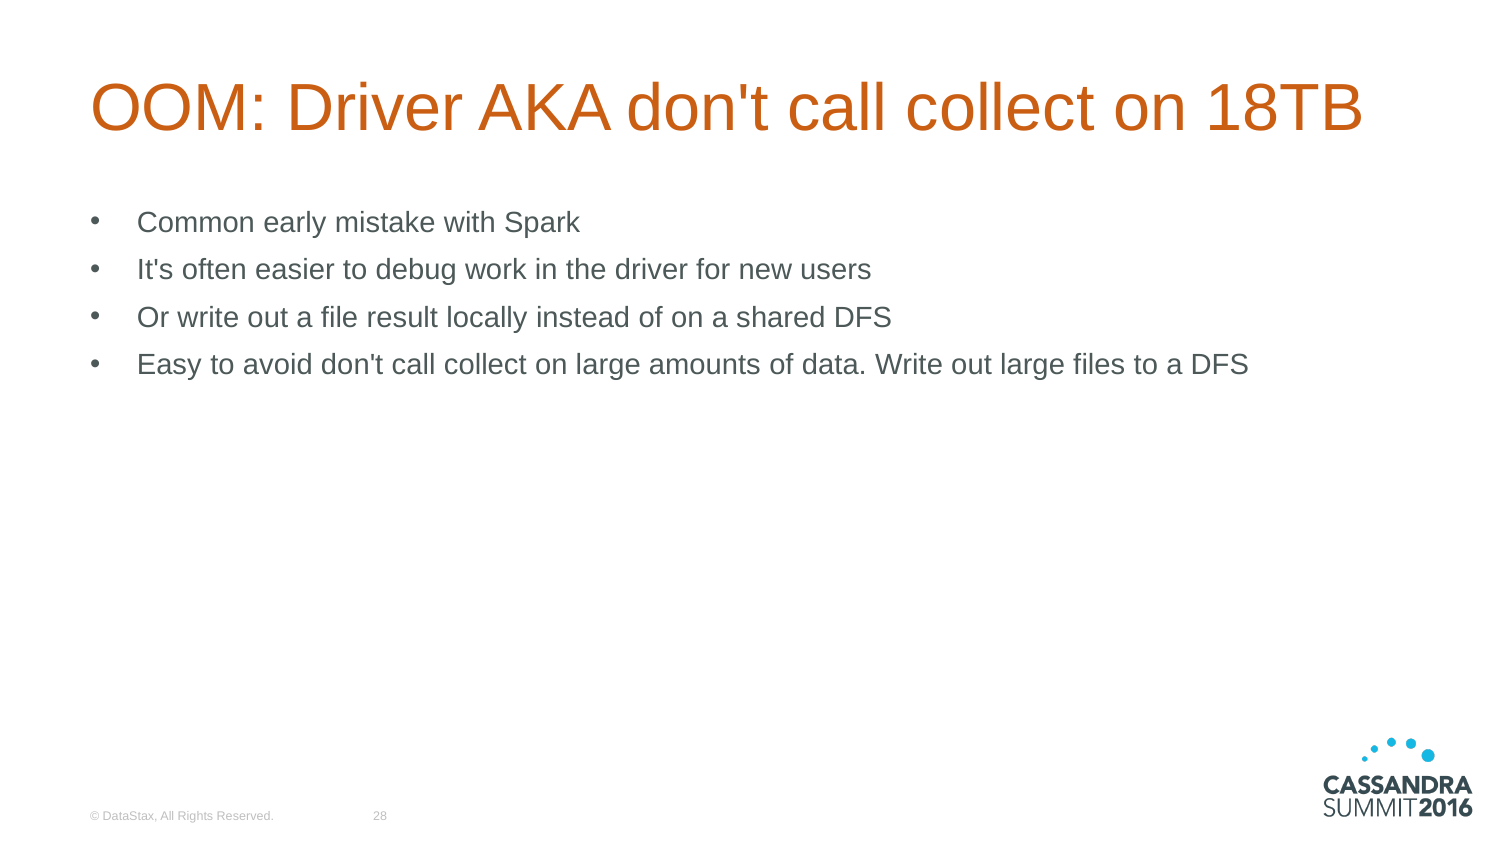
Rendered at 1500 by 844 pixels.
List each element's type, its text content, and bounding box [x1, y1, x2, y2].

list Common early mistake with Spark It's often easier to debug work in the driver for new users Or write out a file result locally instead of on a shared DFS Easy to avoid don't call collect on large amounts of data. Write out large files to a DFS [75, 195, 1425, 721]
picture [1320, 734, 1475, 819]
title OOM: Driver AKA don't call collect on 18TB [75, 33, 1425, 175]
footer © DataStax, All Rights Reserved. [75, 793, 337, 839]
slide_number 28 [346, 793, 414, 839]
